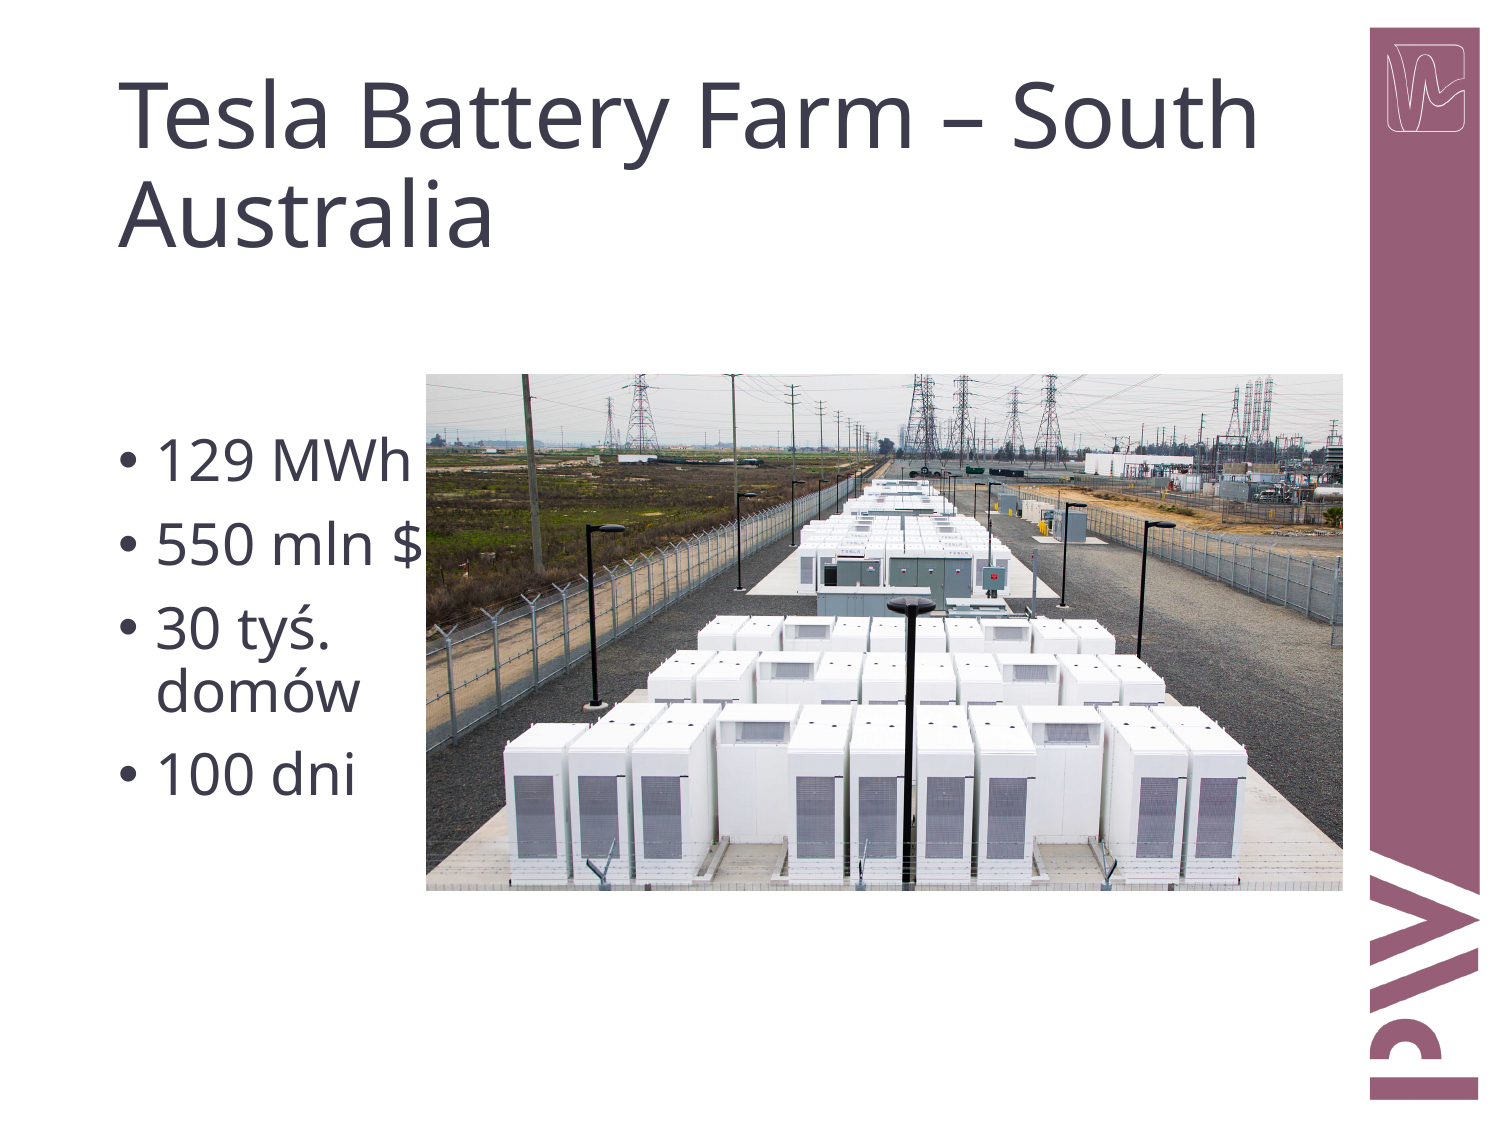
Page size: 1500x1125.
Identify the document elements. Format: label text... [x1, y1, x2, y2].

picture [1369, 0, 1500, 1125]
title Tesla Battery Farm – South Australia [103, 59, 1343, 278]
list 129 MWh 550 mln $ 30 tyś. domów 100 dni [103, 423, 426, 842]
picture [426, 374, 1343, 891]
